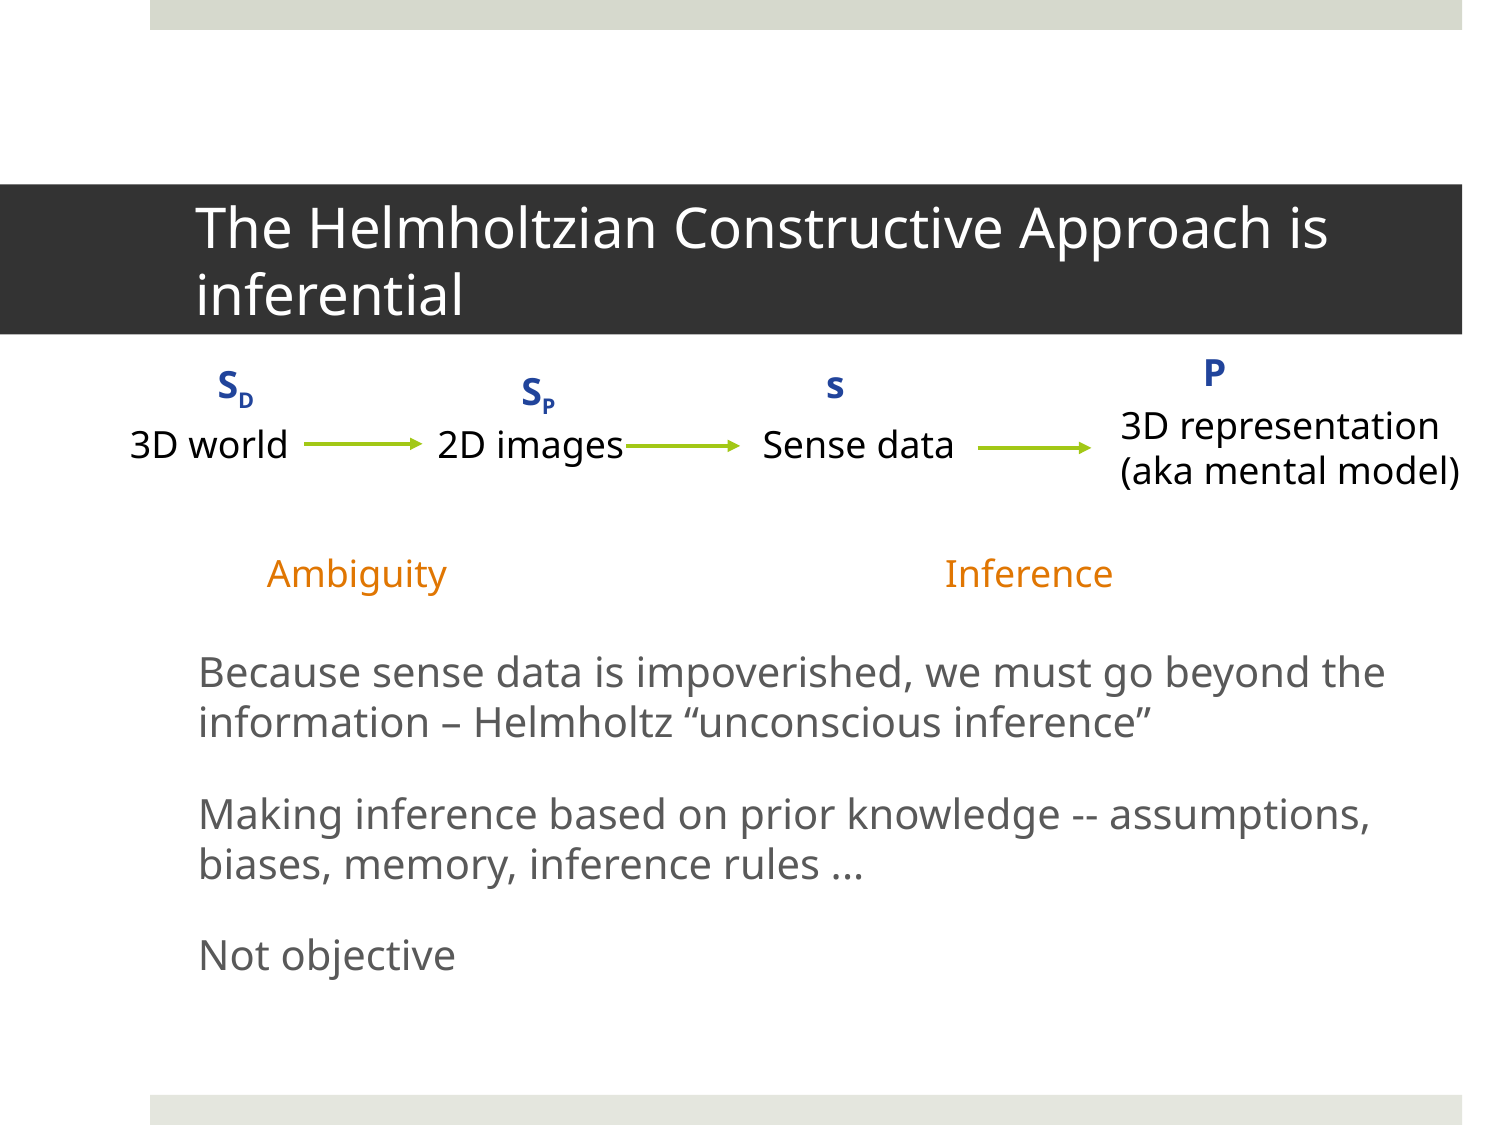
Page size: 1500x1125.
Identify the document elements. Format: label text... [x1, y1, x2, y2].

text_box 2D images [422, 413, 640, 474]
text_box s [811, 353, 860, 414]
text_box Ambiguity [252, 543, 473, 603]
text_box 3D world [115, 413, 305, 474]
text_box Inference [930, 543, 1139, 603]
text_box Sense data [747, 413, 970, 474]
text_box P [1188, 341, 1242, 402]
text_box SP [506, 360, 571, 427]
list Because sense data is impoverished, we must go beyond the information – Helmholtz “unconscious inference” Making inference based on prior knowledge -- assumptions, biases, memory, inference rules ... Not objective [182, 637, 1432, 1104]
title The Helmholtzian Constructive Approach is inferential [0, 184, 1463, 335]
text_box 3D representation (aka mental model) [1105, 394, 1476, 500]
text_box SD [202, 353, 270, 420]
